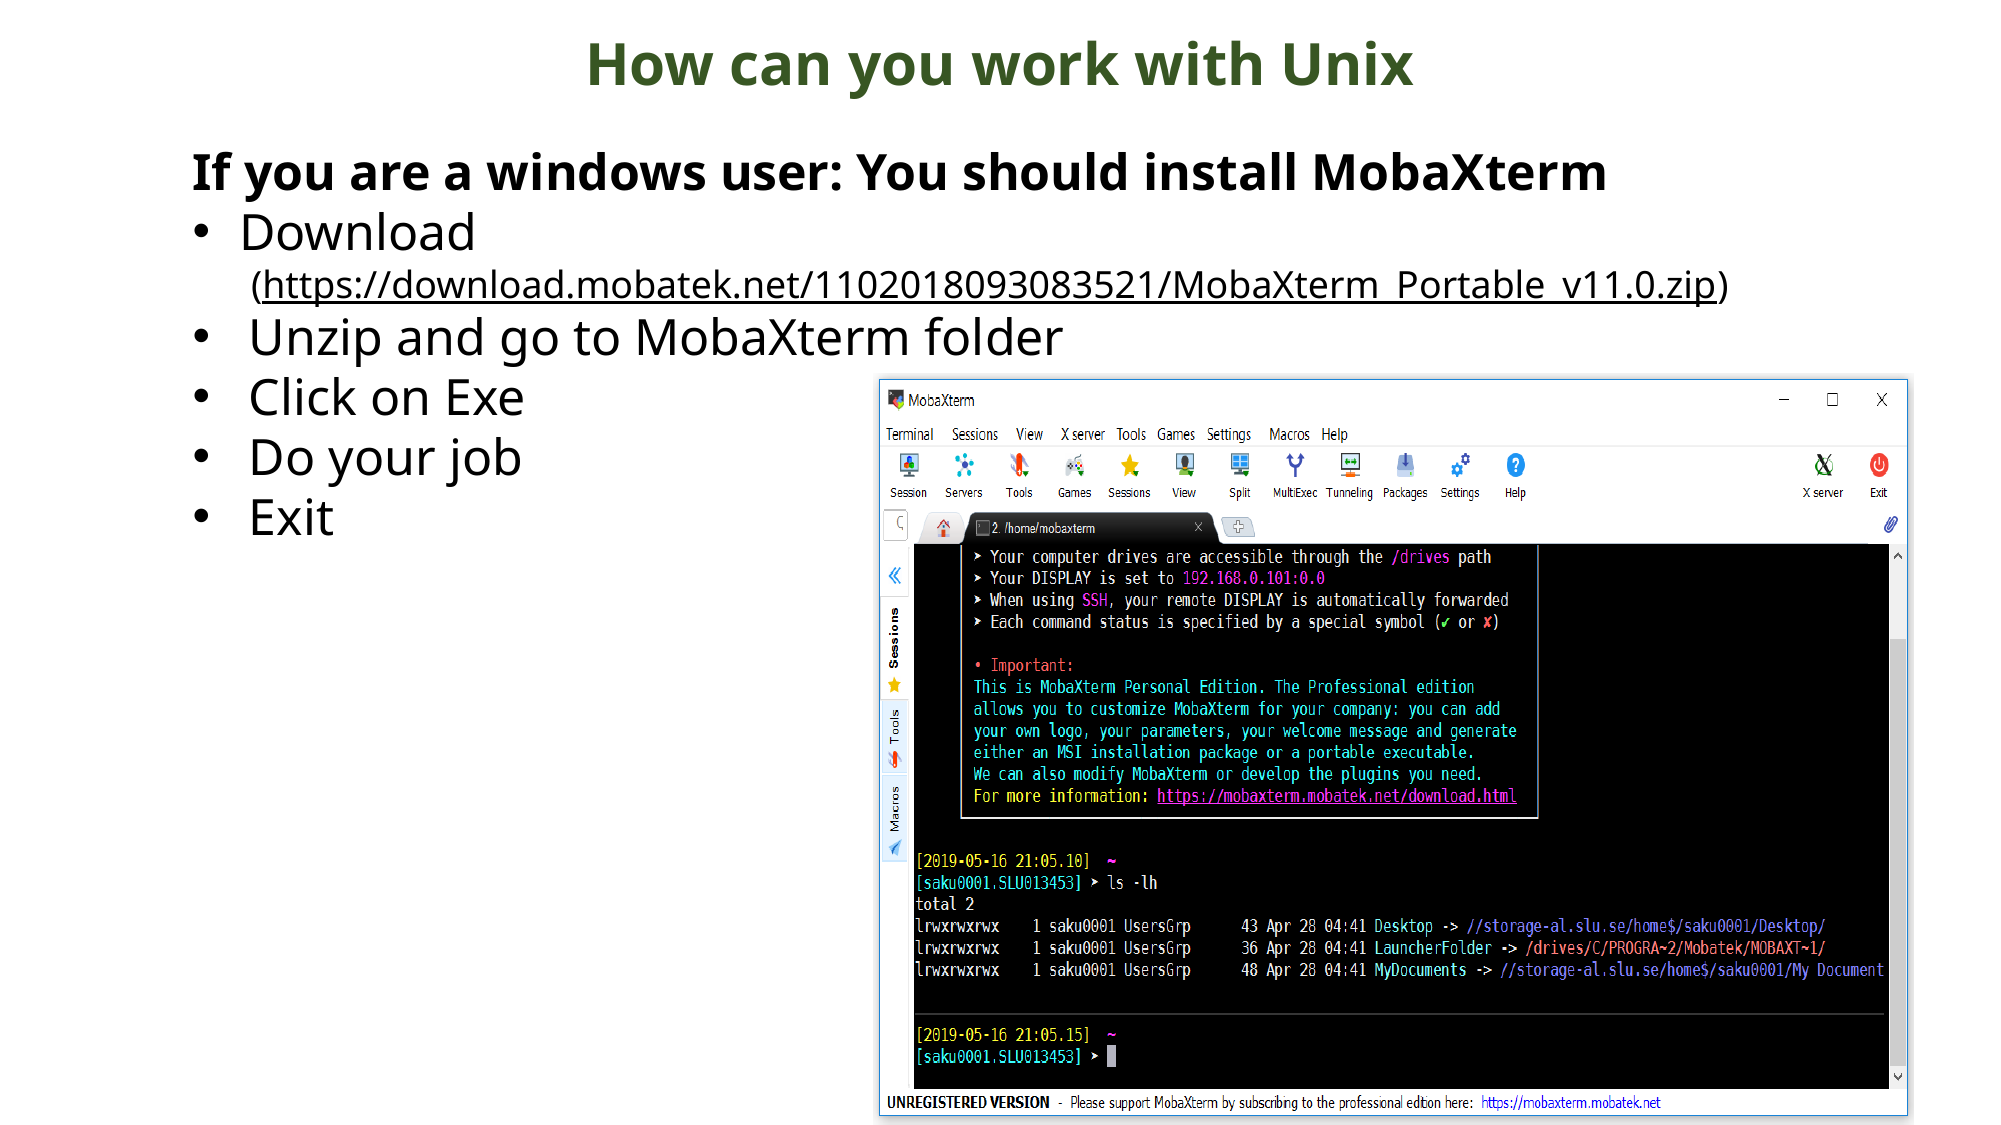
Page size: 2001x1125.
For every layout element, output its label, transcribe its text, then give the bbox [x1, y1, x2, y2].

text_box If you are a windows user: You should install MobaXterm Download (https://download.mobatek.net/1102018093083521/MobaXterm_Portable_v11.0.zip) Unzip and go to MobaXterm folder Click on Exe Do your job Exit [177, 133, 1797, 553]
picture [872, 373, 1914, 1125]
title How can you work with Unix [0, 0, 2000, 134]
